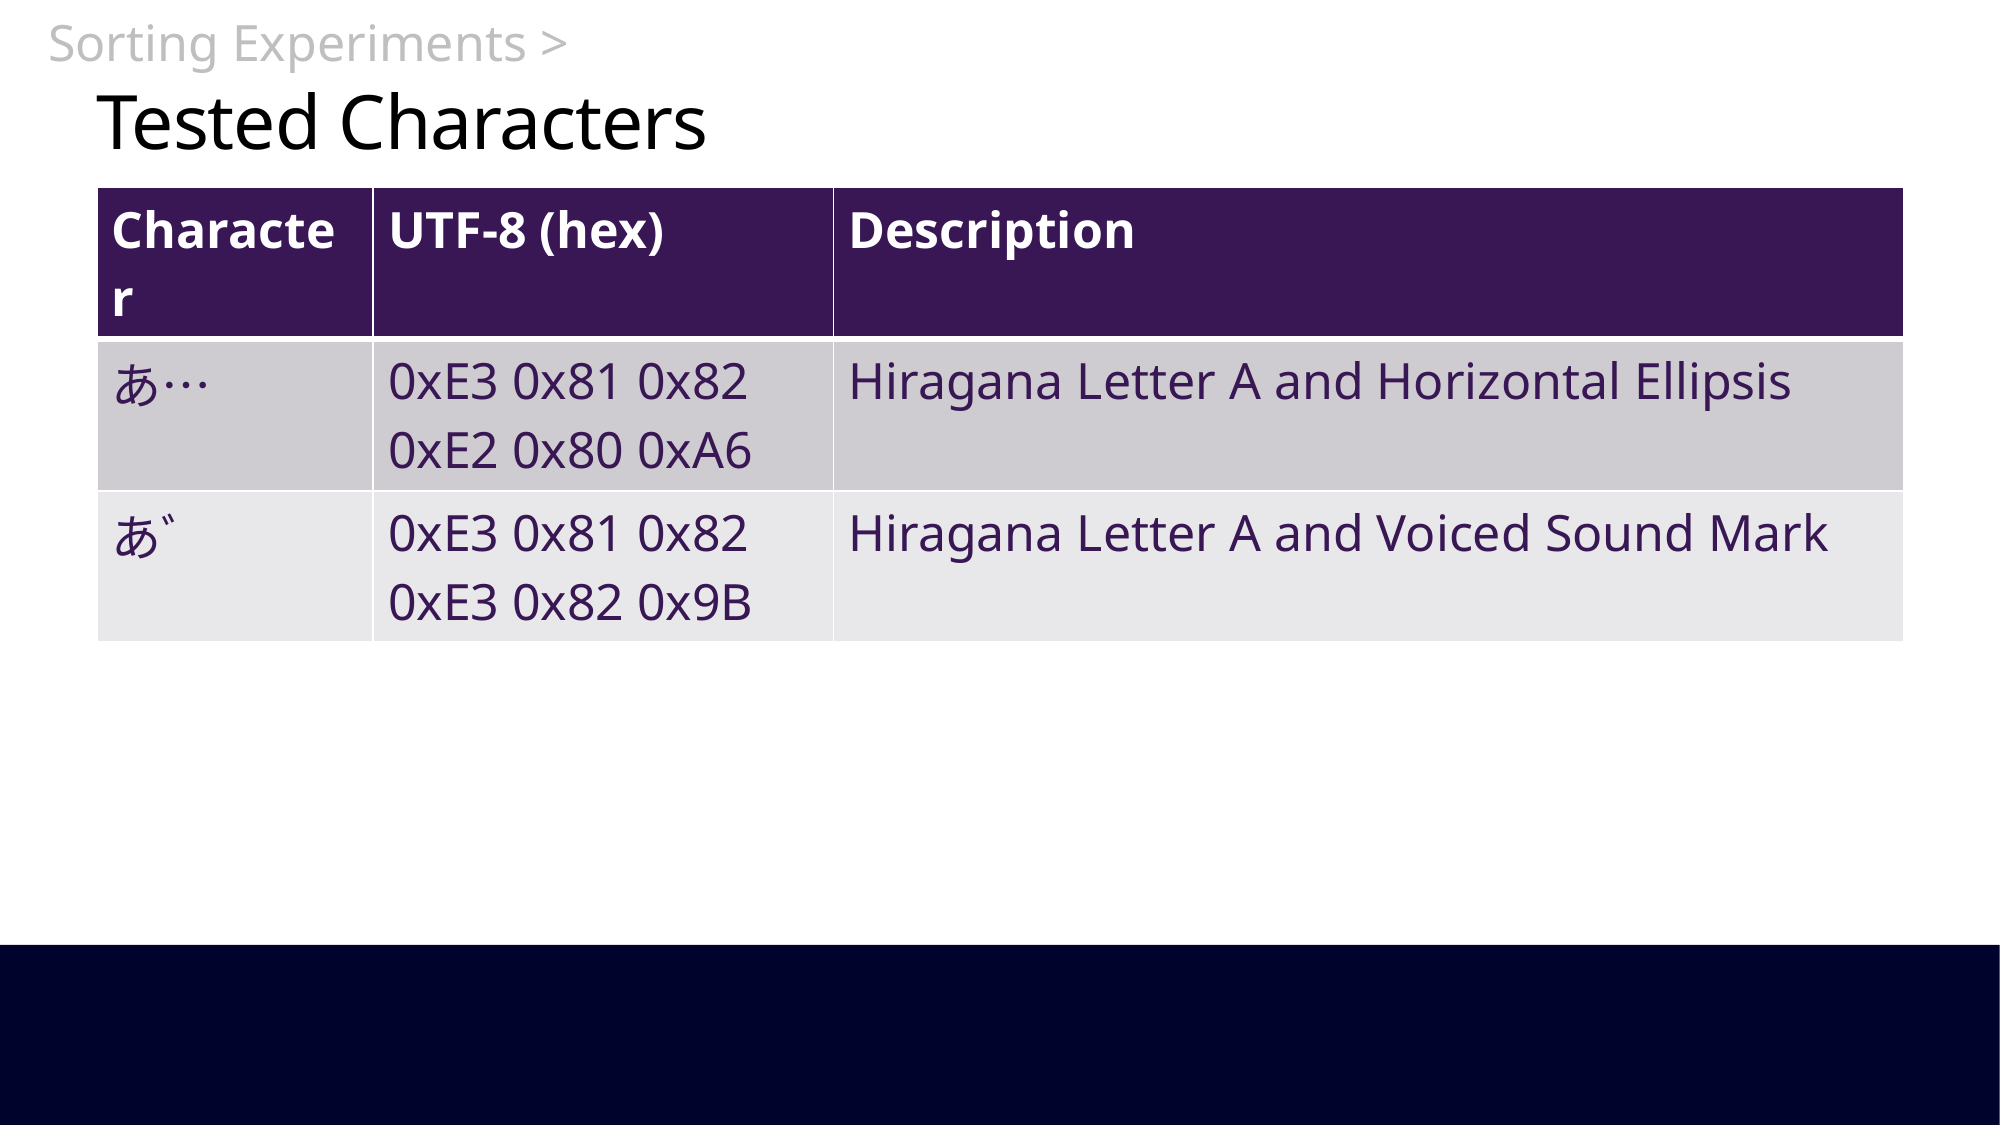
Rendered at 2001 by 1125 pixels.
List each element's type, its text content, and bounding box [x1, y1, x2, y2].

table_cell Hiragana Letter A and Horizontal Ellipsis [834, 342, 1903, 490]
table_cell あﾞ [98, 492, 372, 641]
table_header UTF-8 (hex) [374, 188, 833, 336]
table_header Description [834, 188, 1903, 336]
table_cell 0xE3 0x81 0x82 0xE2 0x80 0xA6 [374, 342, 833, 490]
list Sorting Experiments > [48, 11, 1952, 72]
table_cell 0xE3 0x81 0x82 0xE3 0x82 0x9B [374, 492, 833, 641]
table_cell Hiragana Letter A and Voiced Sound Mark [834, 492, 1903, 641]
title Tested Characters [96, 75, 1904, 166]
table_cell あ… [98, 342, 372, 490]
table_header Character [98, 188, 372, 336]
